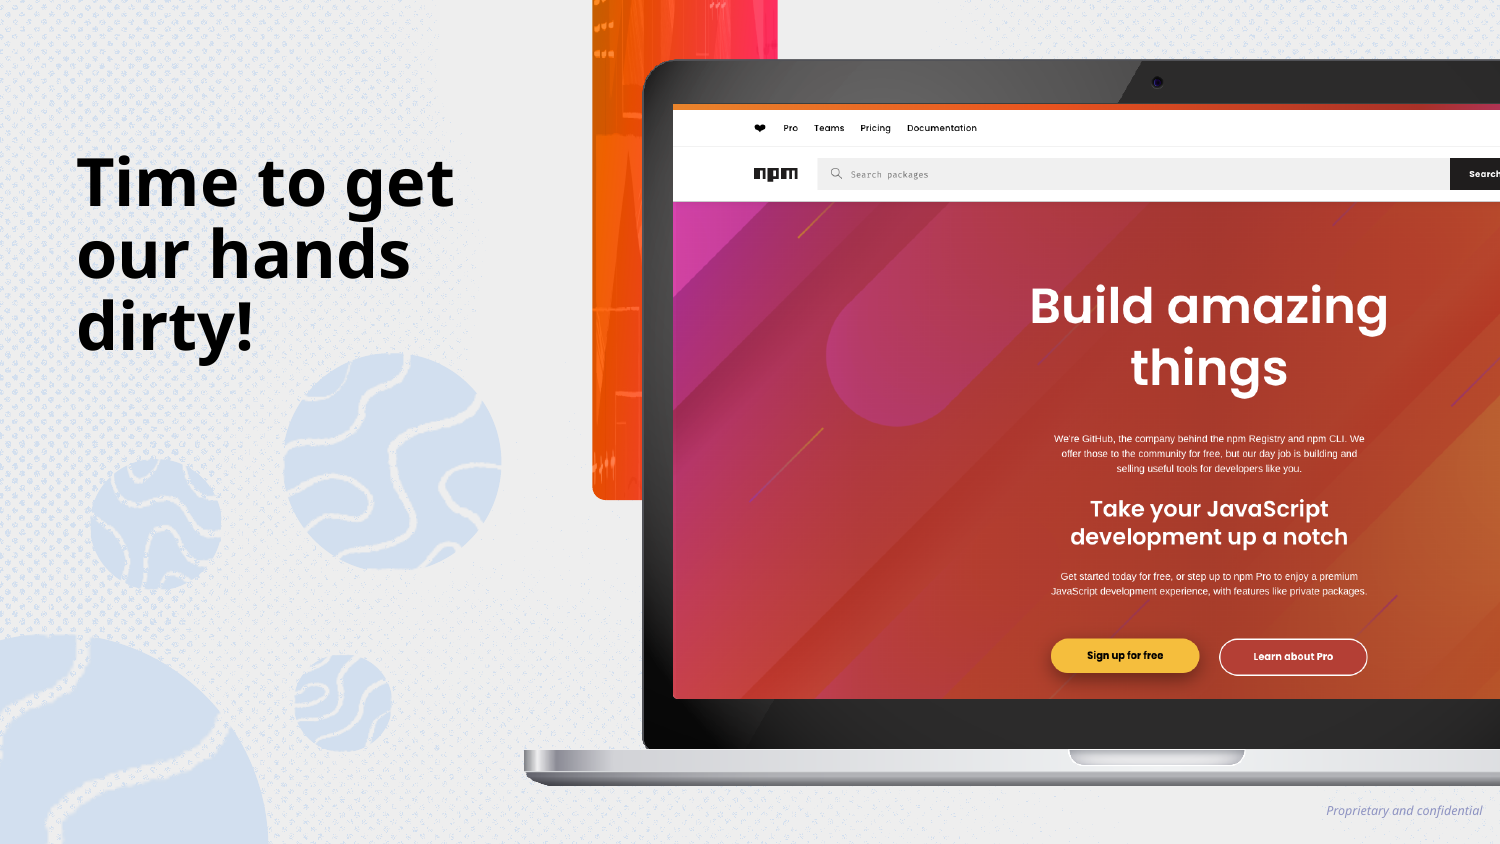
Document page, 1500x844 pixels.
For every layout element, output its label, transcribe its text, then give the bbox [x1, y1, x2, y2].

title Time to get our hands dirty! [61, 141, 533, 661]
picture [0, 0, 1500, 844]
